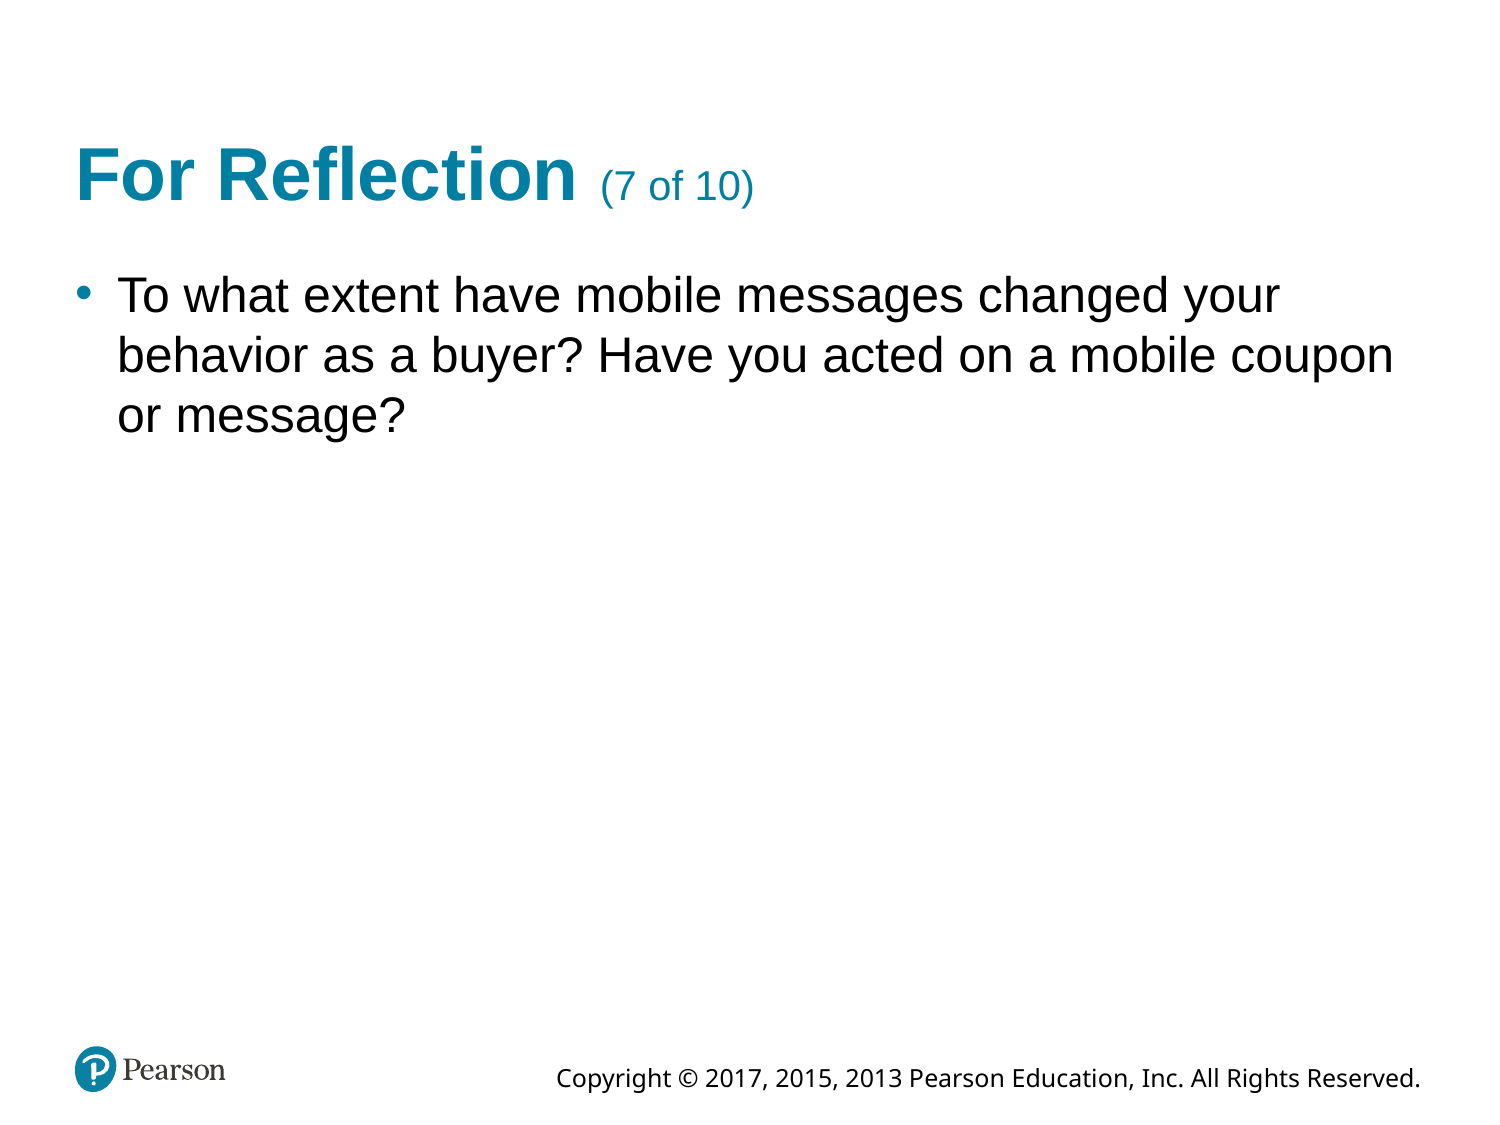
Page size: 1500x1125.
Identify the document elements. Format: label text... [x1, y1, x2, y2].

list To what extent have mobile messages changed your behavior as a buyer? Have you acted on a mobile coupon or message? [75, 262, 1425, 1005]
title For Reflection (7 of 10) [75, 35, 1425, 216]
